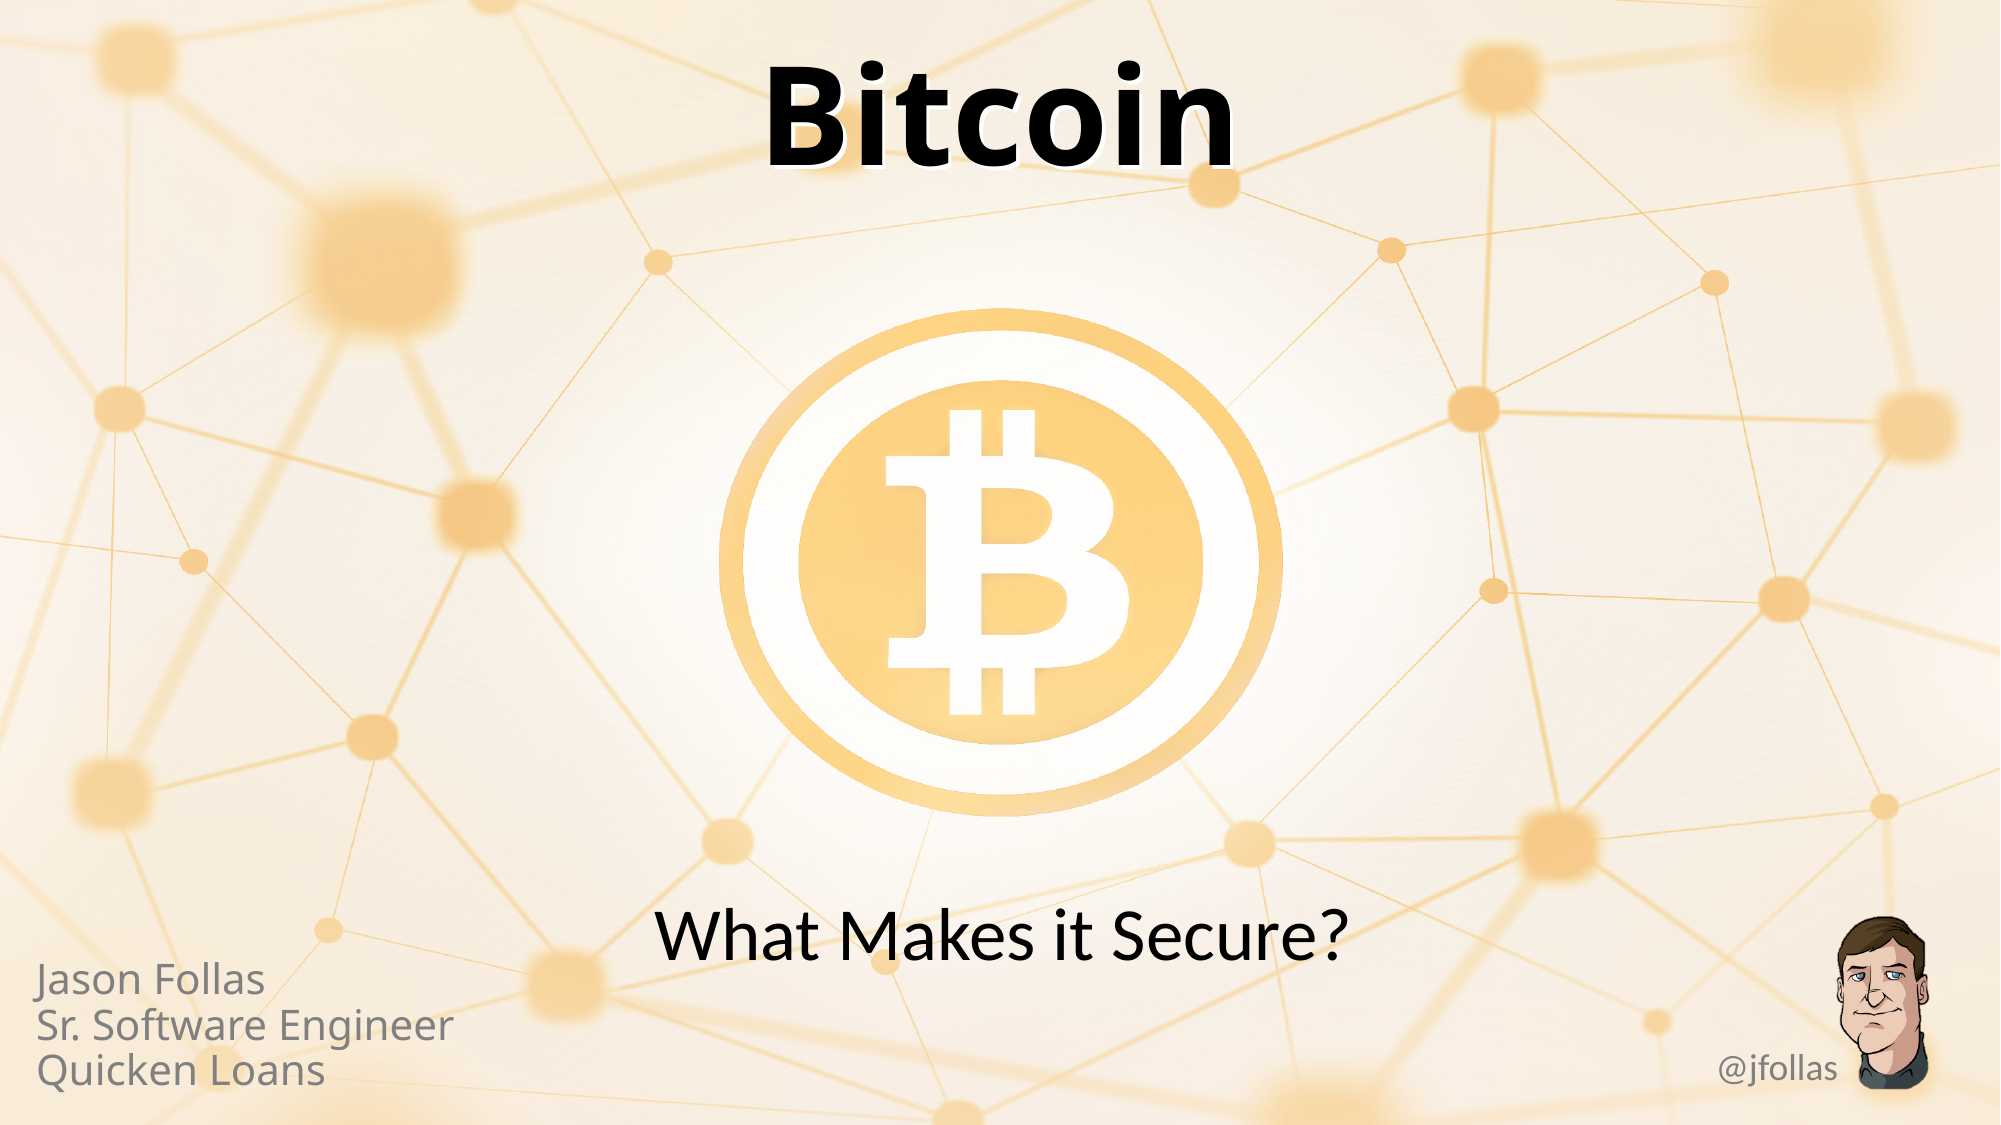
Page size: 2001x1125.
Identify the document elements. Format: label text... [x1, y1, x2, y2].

subtitle What Makes it Secure? [253, 888, 1754, 1067]
text_box Bitcoin [253, 28, 1754, 207]
title Bitcoin [249, 24, 1750, 204]
text_box Jason Follas Sr. Software Engineer Quicken Loans [21, 950, 606, 1125]
title Binary Multiplication [0, 0, 2000, 1125]
picture [1800, 888, 1965, 1112]
text_box @jfollas [1700, 1035, 1800, 1096]
